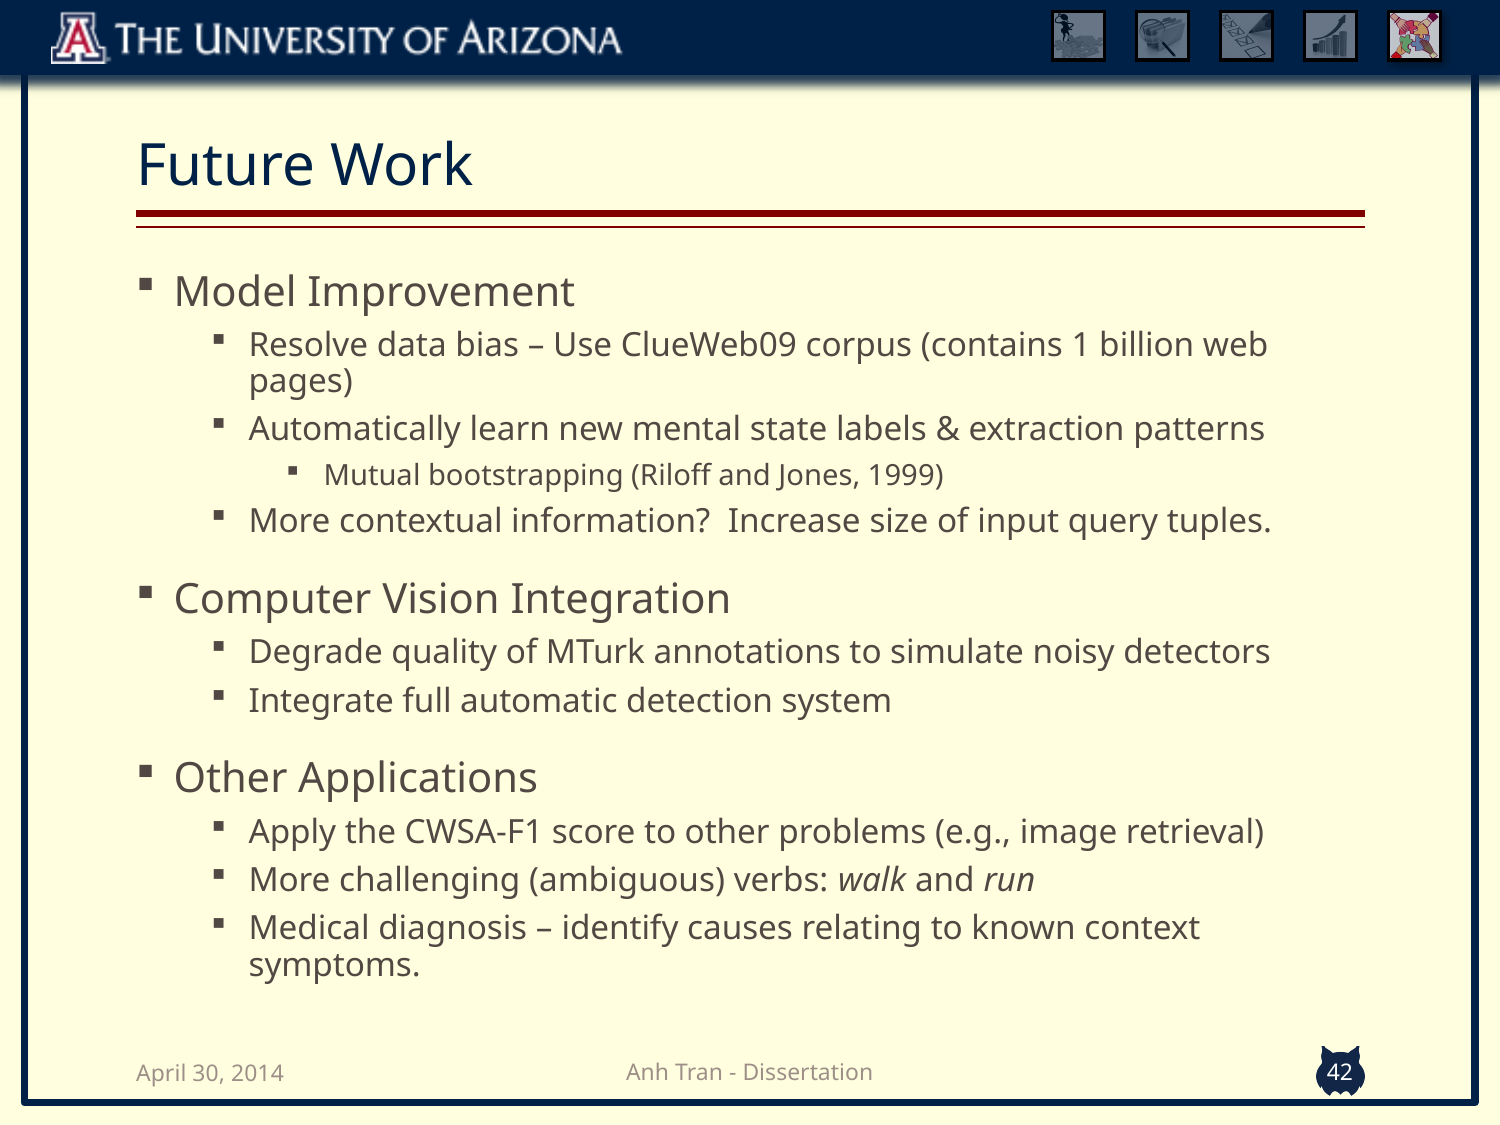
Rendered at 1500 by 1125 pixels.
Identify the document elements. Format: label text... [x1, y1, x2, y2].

picture [51, 11, 625, 64]
title Future Work [136, 78, 1365, 206]
slide_number 42 [1316, 1042, 1364, 1103]
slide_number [135, 1042, 361, 1103]
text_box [1053, 13, 1439, 59]
footer Anh Tran - Dissertation [361, 1042, 1139, 1103]
list Model Improvement Resolve data bias – Use ClueWeb09 corpus (contains 1 billion web pages) Automatically learn new mental state labels & extraction patterns Mutual bootstrapping (Riloff and Jones, 1999) More contextual information? Increase size of input query tuples. Computer Vision Integration Degrade quality of MTurk annotations to simulate noisy detectors Integrate full automatic detection system Other Applications Apply the CWSA-F1 score to other problems (e.g., image retrieval) More challenging (ambiguous) verbs: walk and run Medical diagnosis – identify causes relating to known context symptoms. [135, 262, 1364, 1013]
